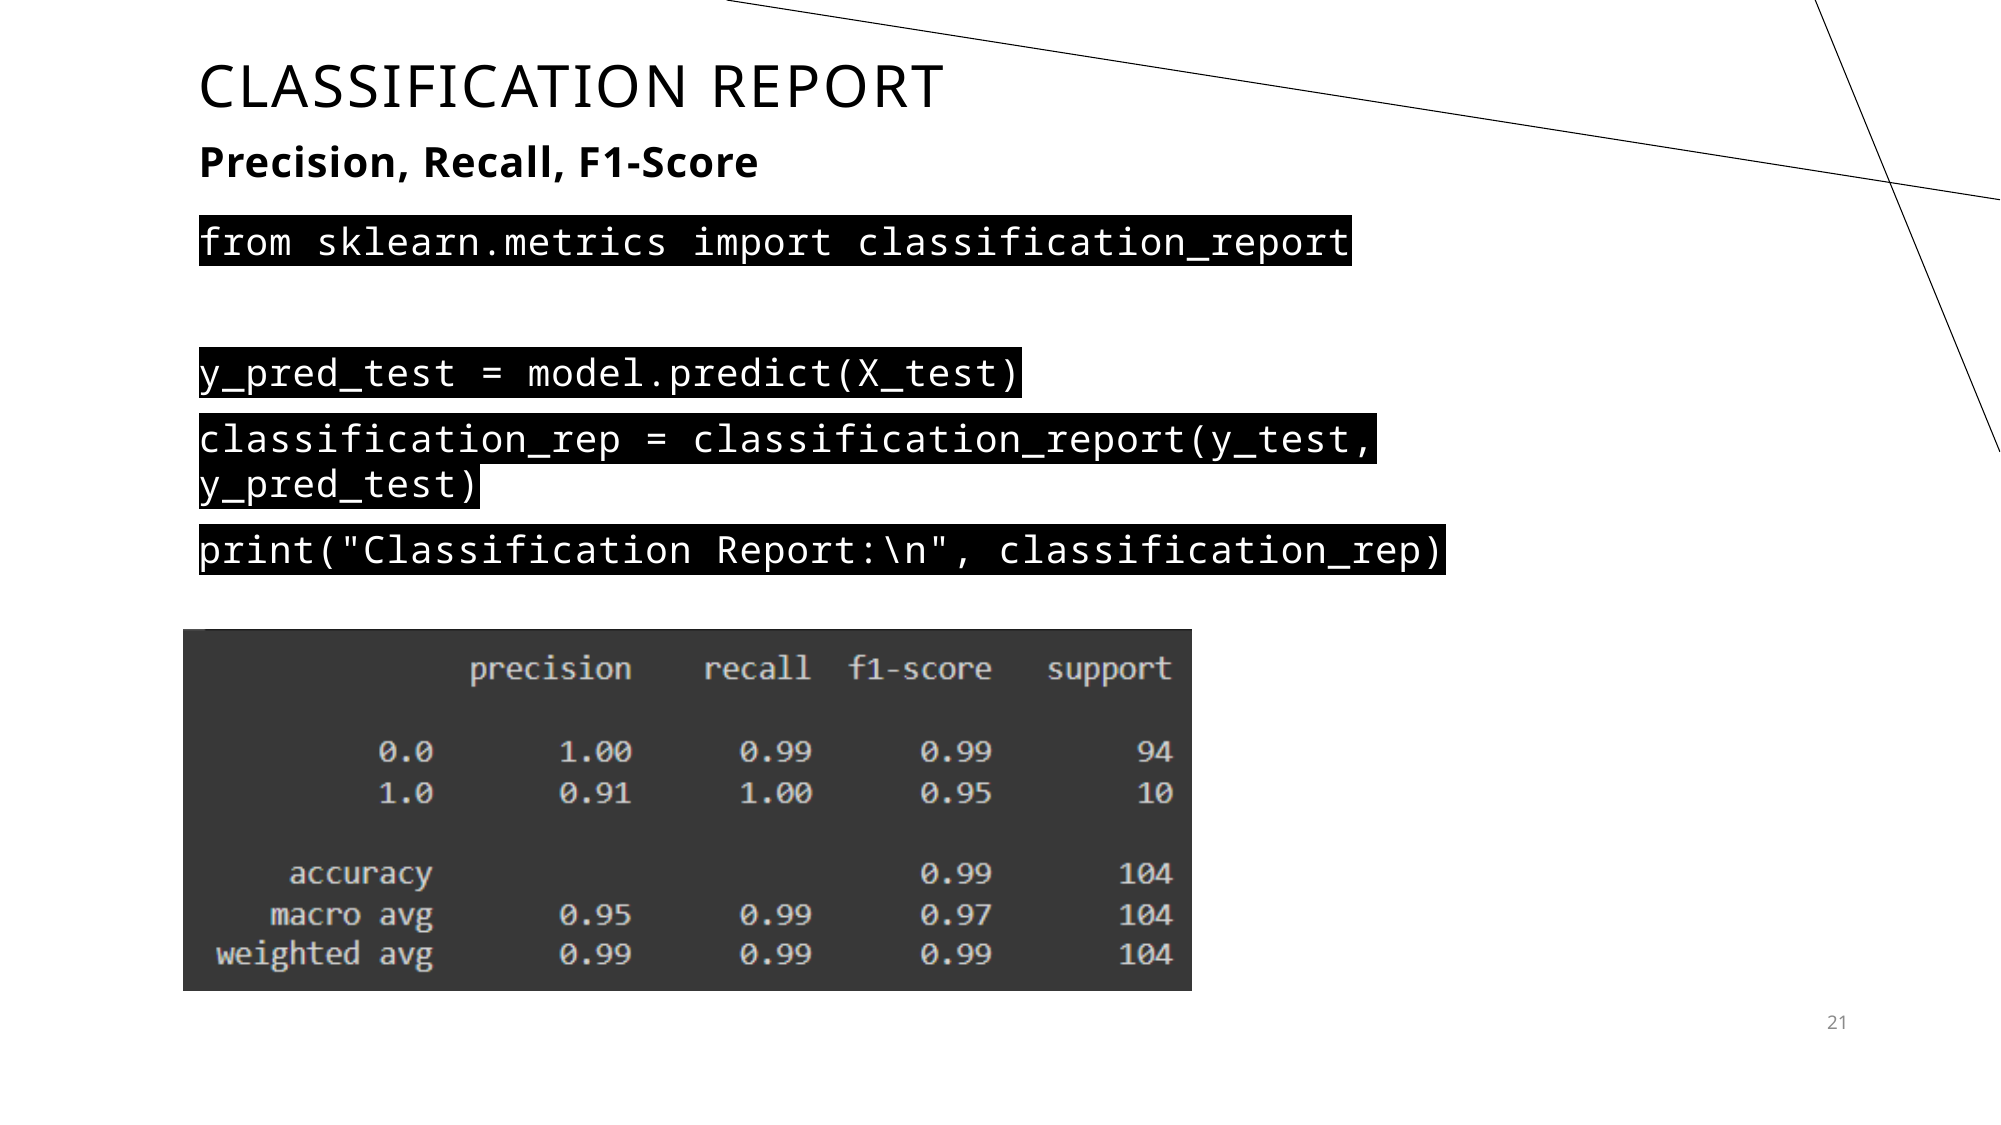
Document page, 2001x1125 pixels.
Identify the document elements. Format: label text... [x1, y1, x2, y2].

title Classification Report [183, 26, 1817, 128]
picture [183, 629, 1192, 991]
list from sklearn.metrics import classification_report y_pred_test = model.predict(X_test) classification_rep = classification_report(y_test, y_pred_test) print("Classification Report:\n", classification_rep) [183, 217, 1624, 580]
slide_number 21 [1701, 993, 1864, 1054]
text_box Precision, Recall, F1-Score [183, 133, 1200, 206]
